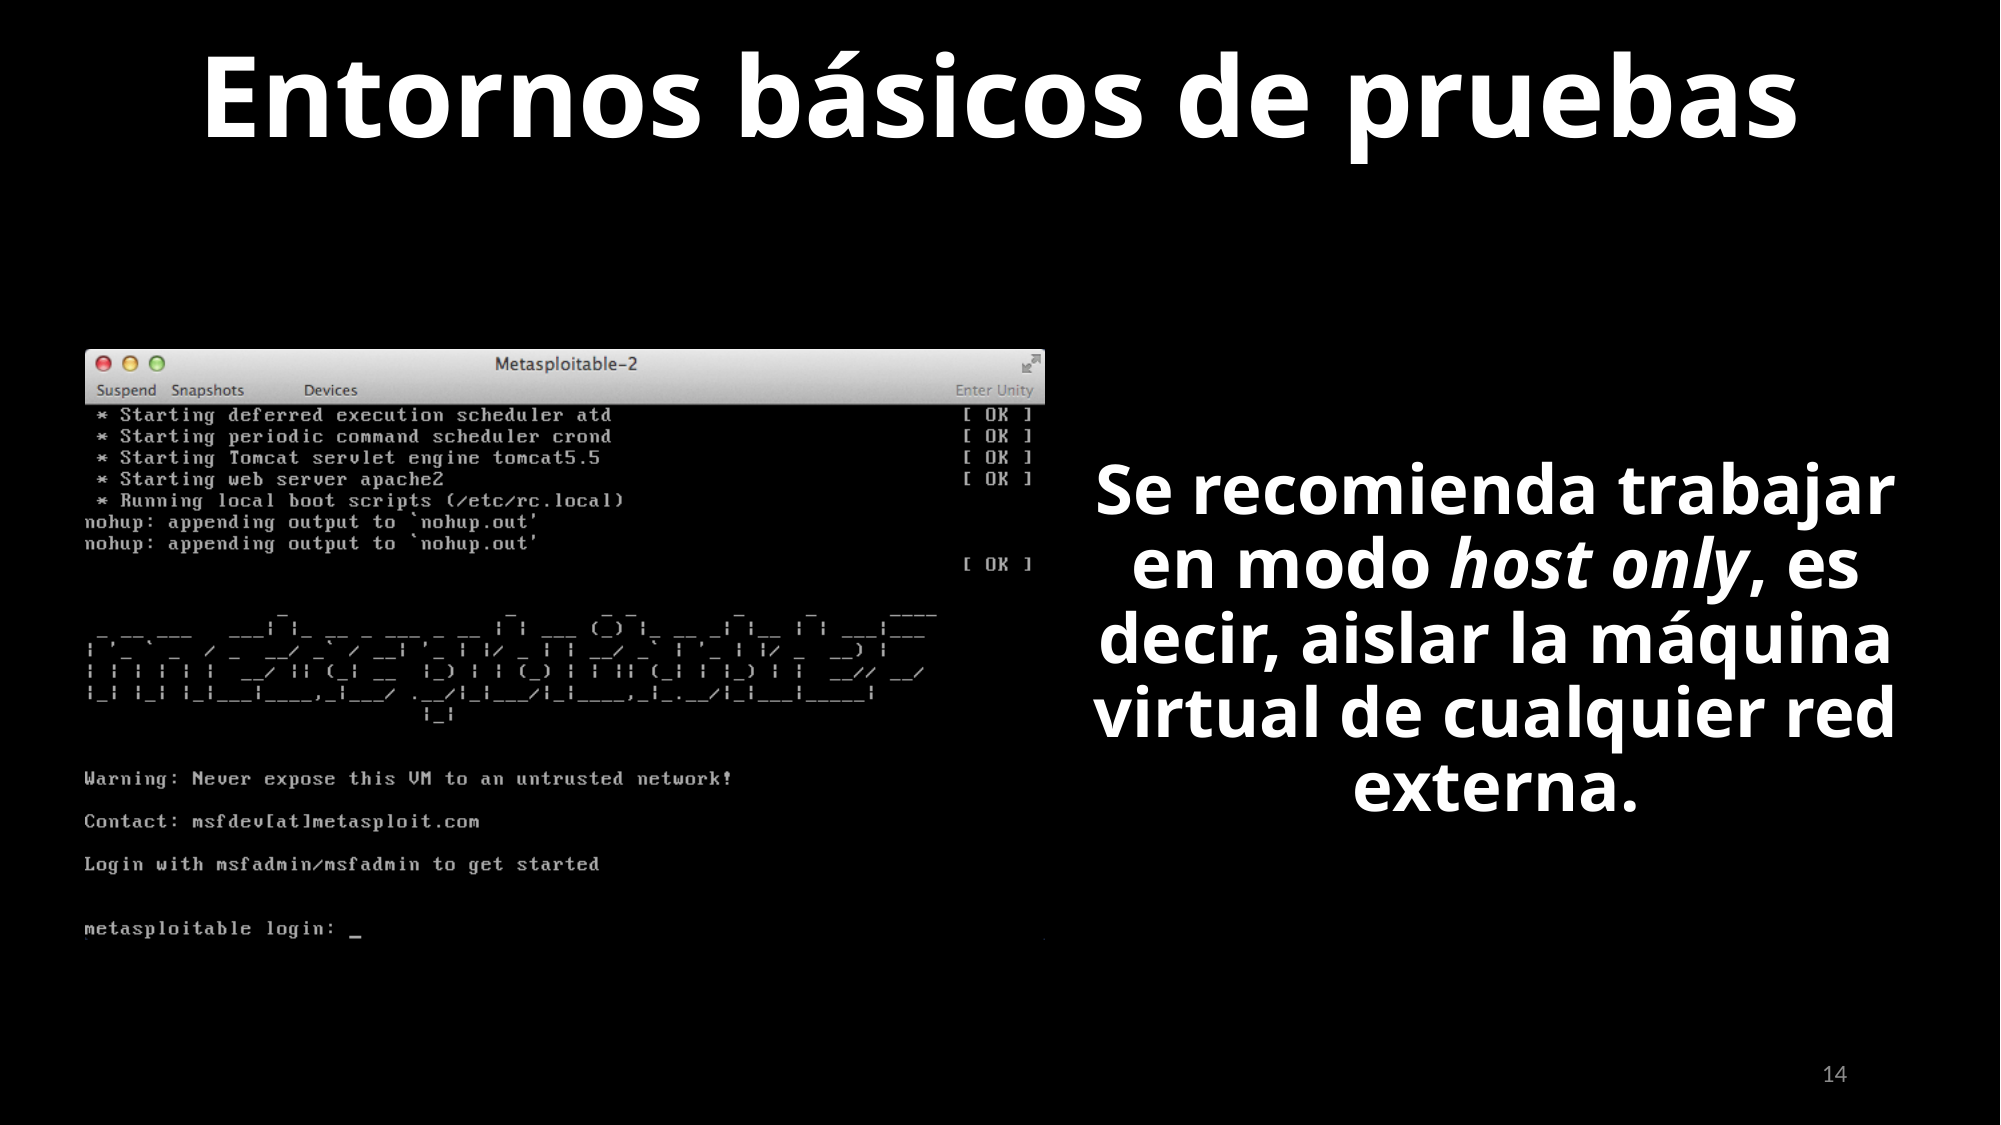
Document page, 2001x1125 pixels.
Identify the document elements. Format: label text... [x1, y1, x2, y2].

picture [85, 349, 1045, 940]
list Se recomienda trabajar en modo host only, es decir, aislar la máquina virtual de cualquier red externa. [1056, 349, 1937, 837]
slide_number 14 [1412, 1042, 1863, 1103]
text_box Entornos básicos de pruebas [0, 17, 2000, 167]
